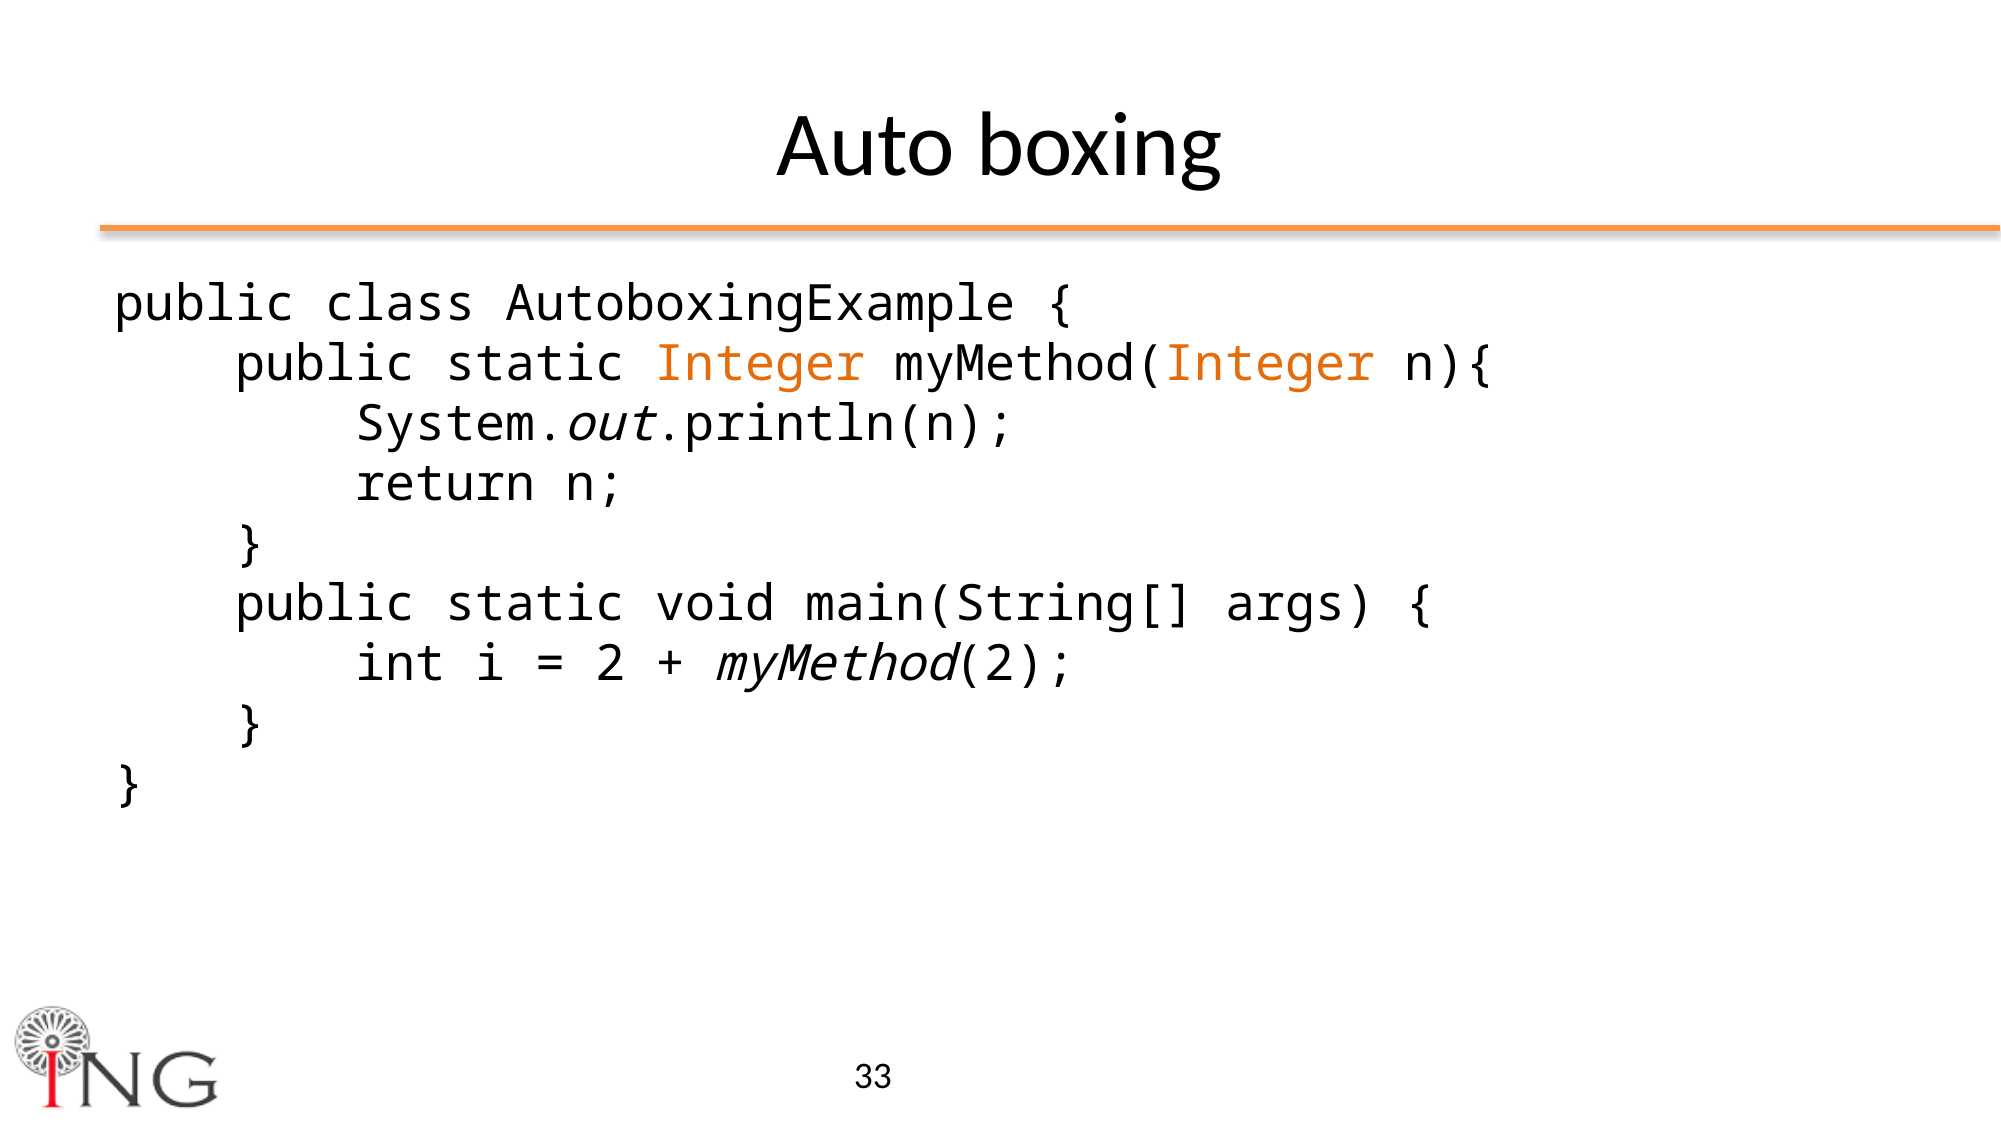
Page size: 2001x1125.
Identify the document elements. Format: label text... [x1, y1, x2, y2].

picture [0, 987, 244, 1125]
list public class AutoboxingExample { public static Integer myMethod(Integer n){ System.out.println(n); return n; } public static void main(String[] args) { int i = 2 + myMethod(2); } } [99, 262, 1900, 1005]
slide_number 33 [839, 1043, 1900, 1104]
title Auto boxing [99, 45, 1900, 233]
